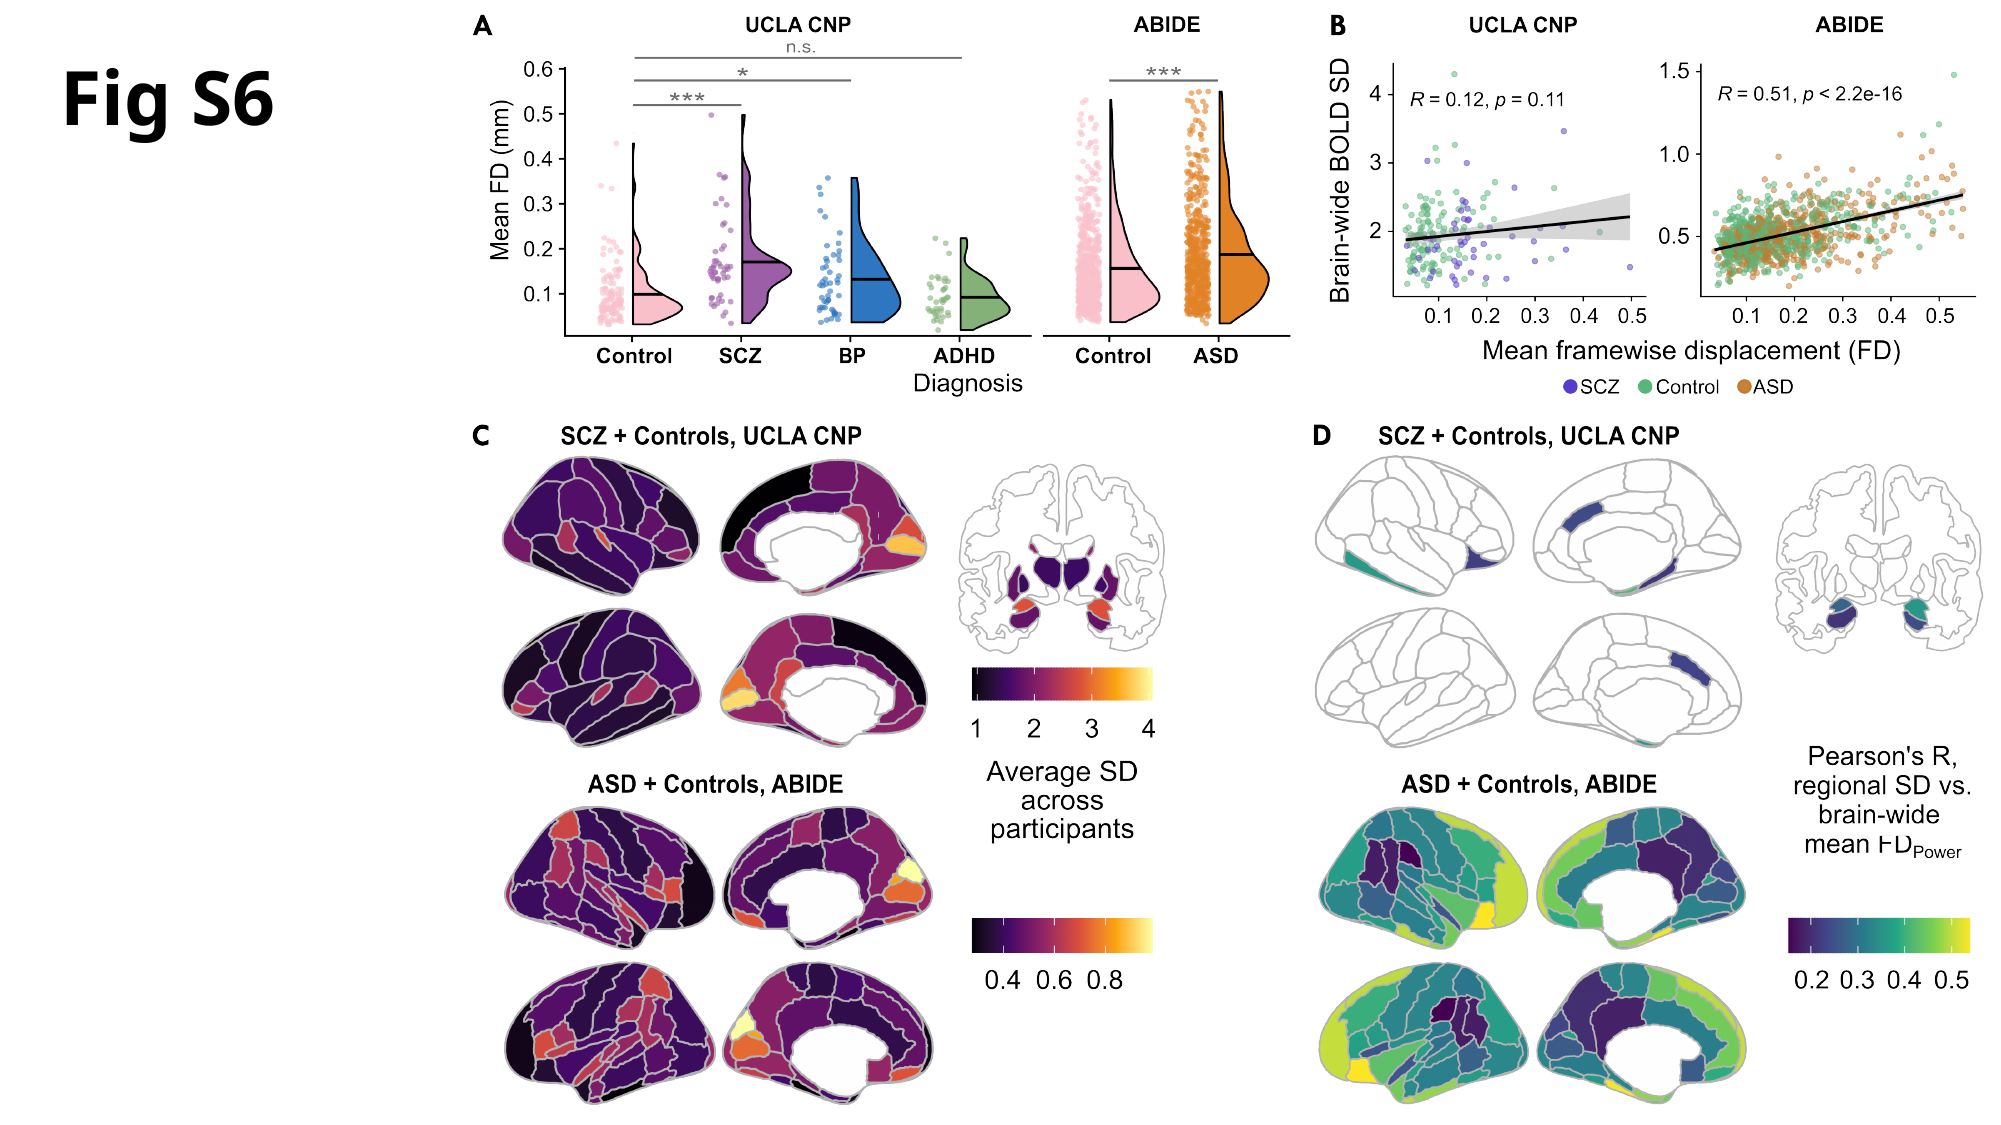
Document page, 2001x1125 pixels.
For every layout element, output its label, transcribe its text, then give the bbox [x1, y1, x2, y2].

picture [453, 0, 2000, 1125]
text_box Fig S6 [45, 43, 291, 149]
